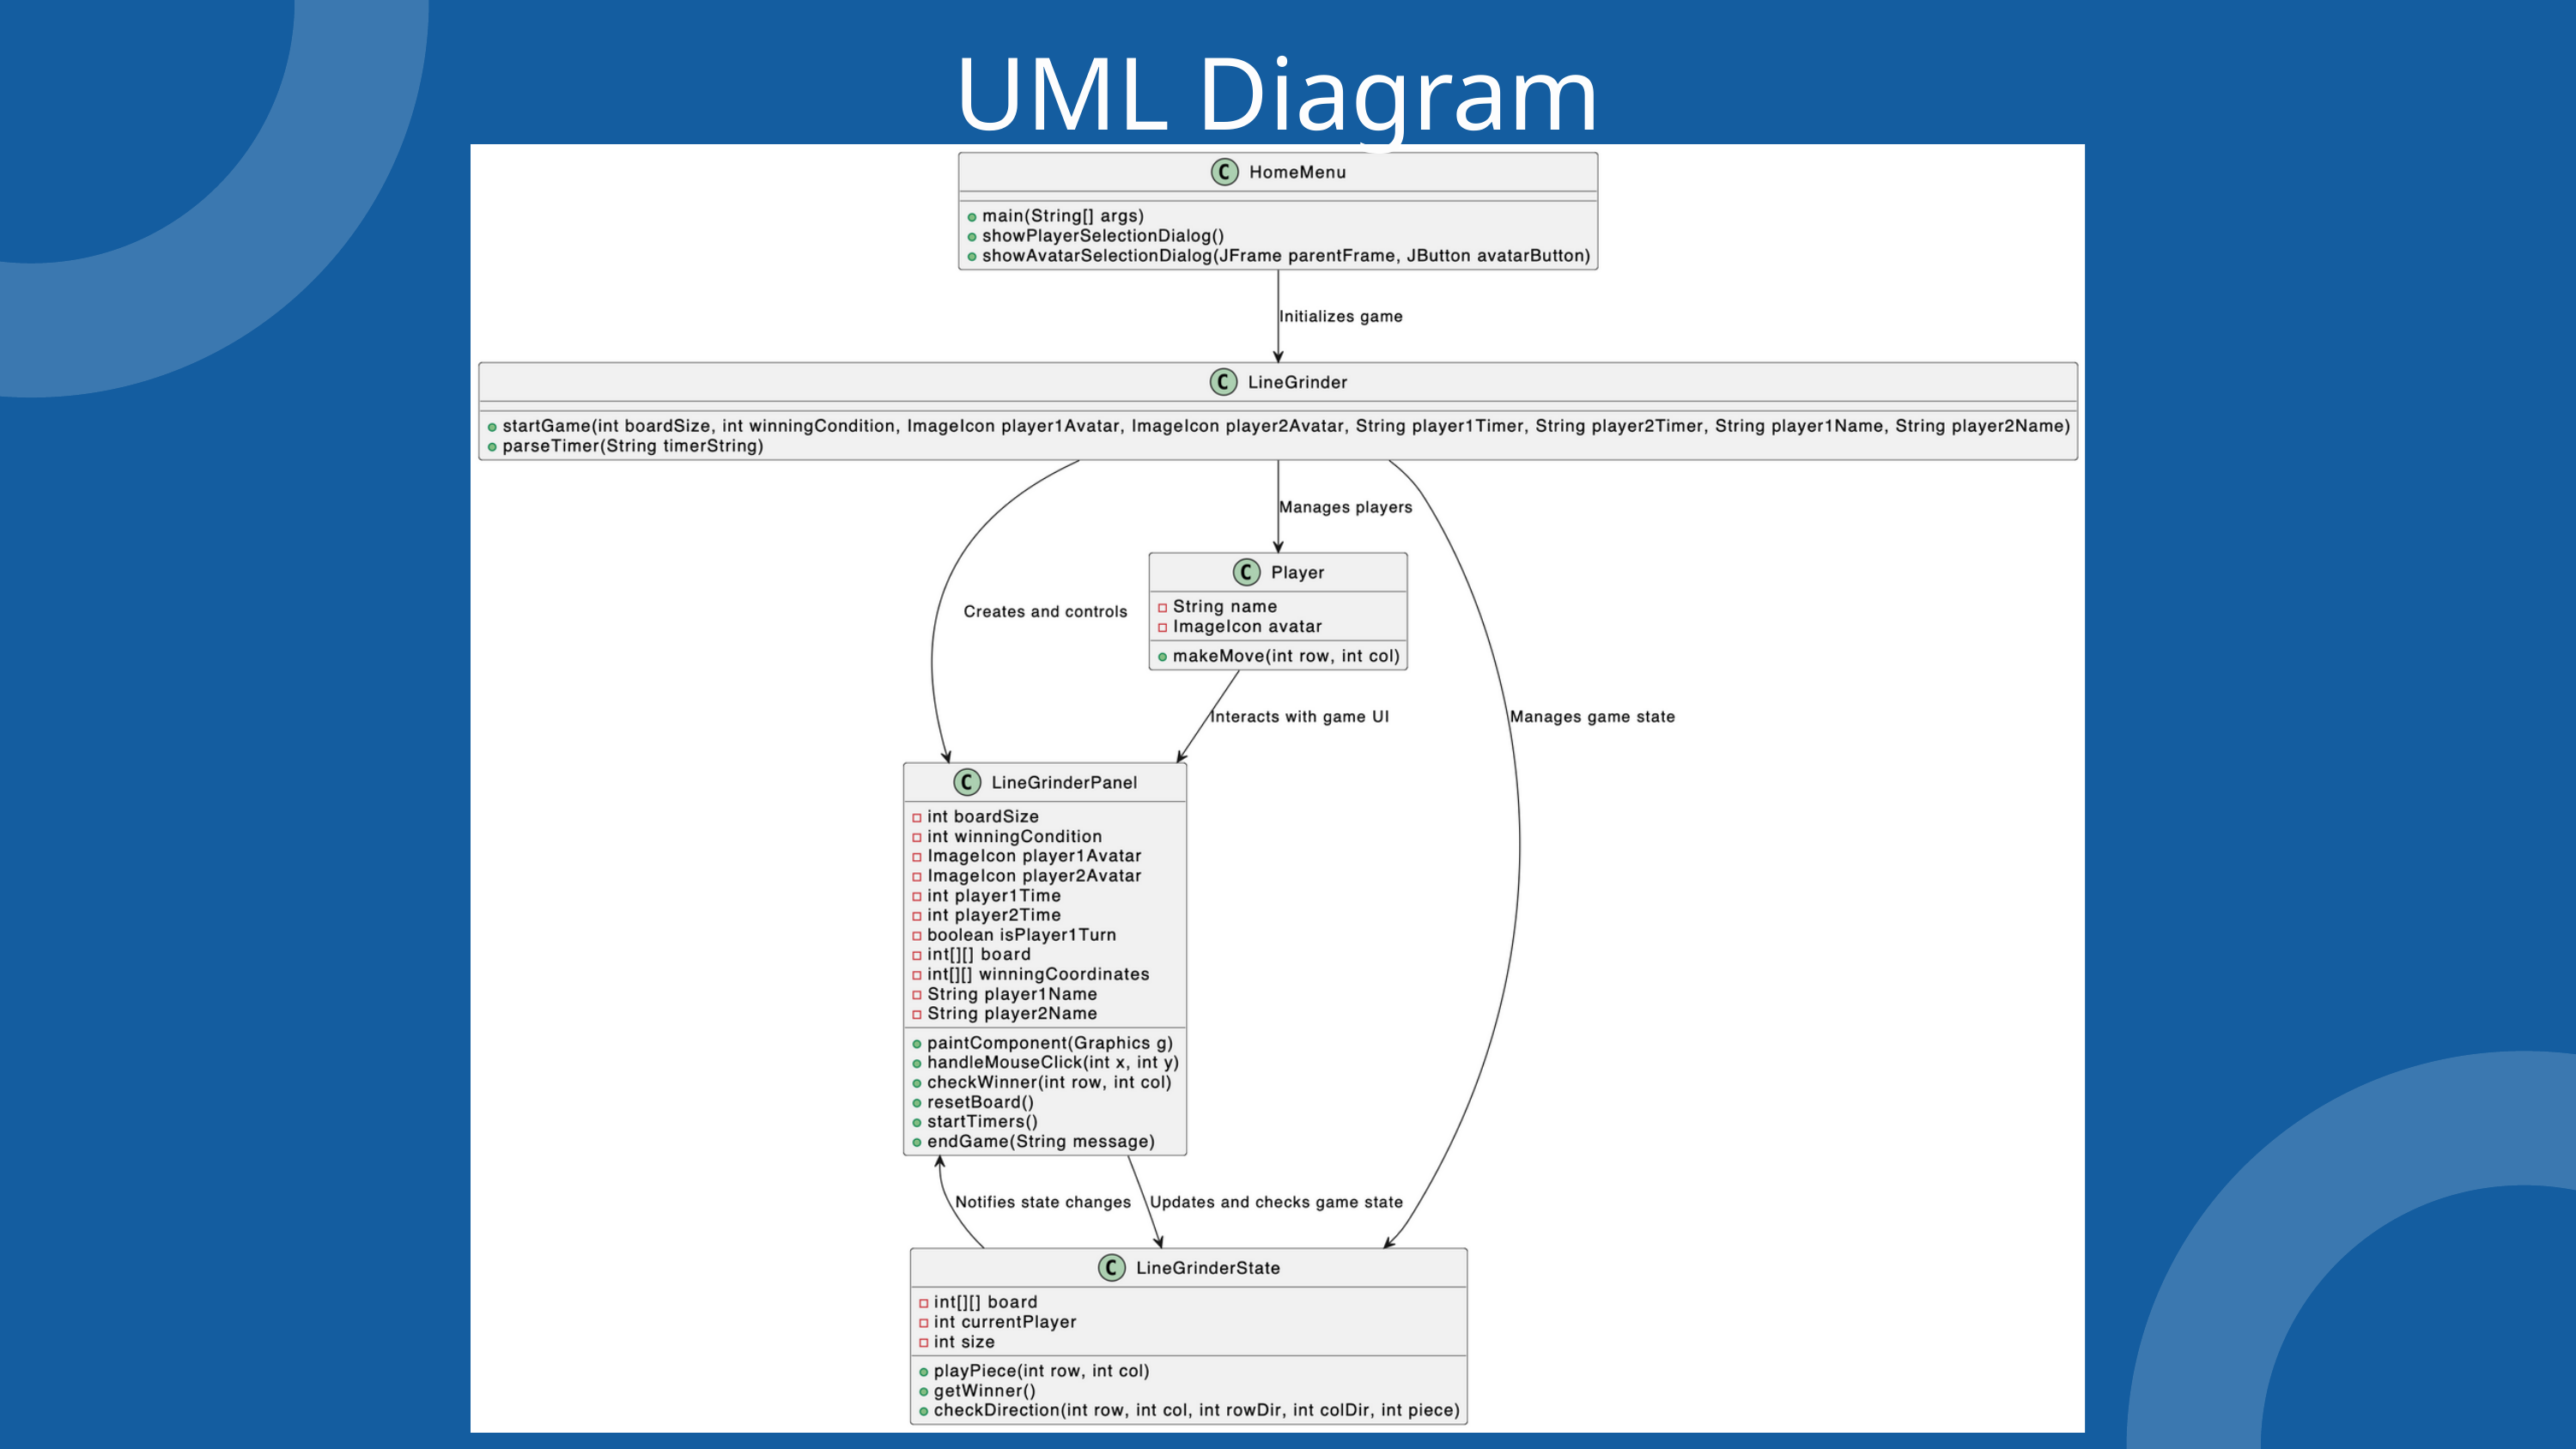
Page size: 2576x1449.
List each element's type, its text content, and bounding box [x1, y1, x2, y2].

text_box UML Diagram [752, 9, 1803, 150]
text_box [0, 0, 362, 331]
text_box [2193, 1118, 2576, 1449]
text_box [471, 144, 2086, 1433]
